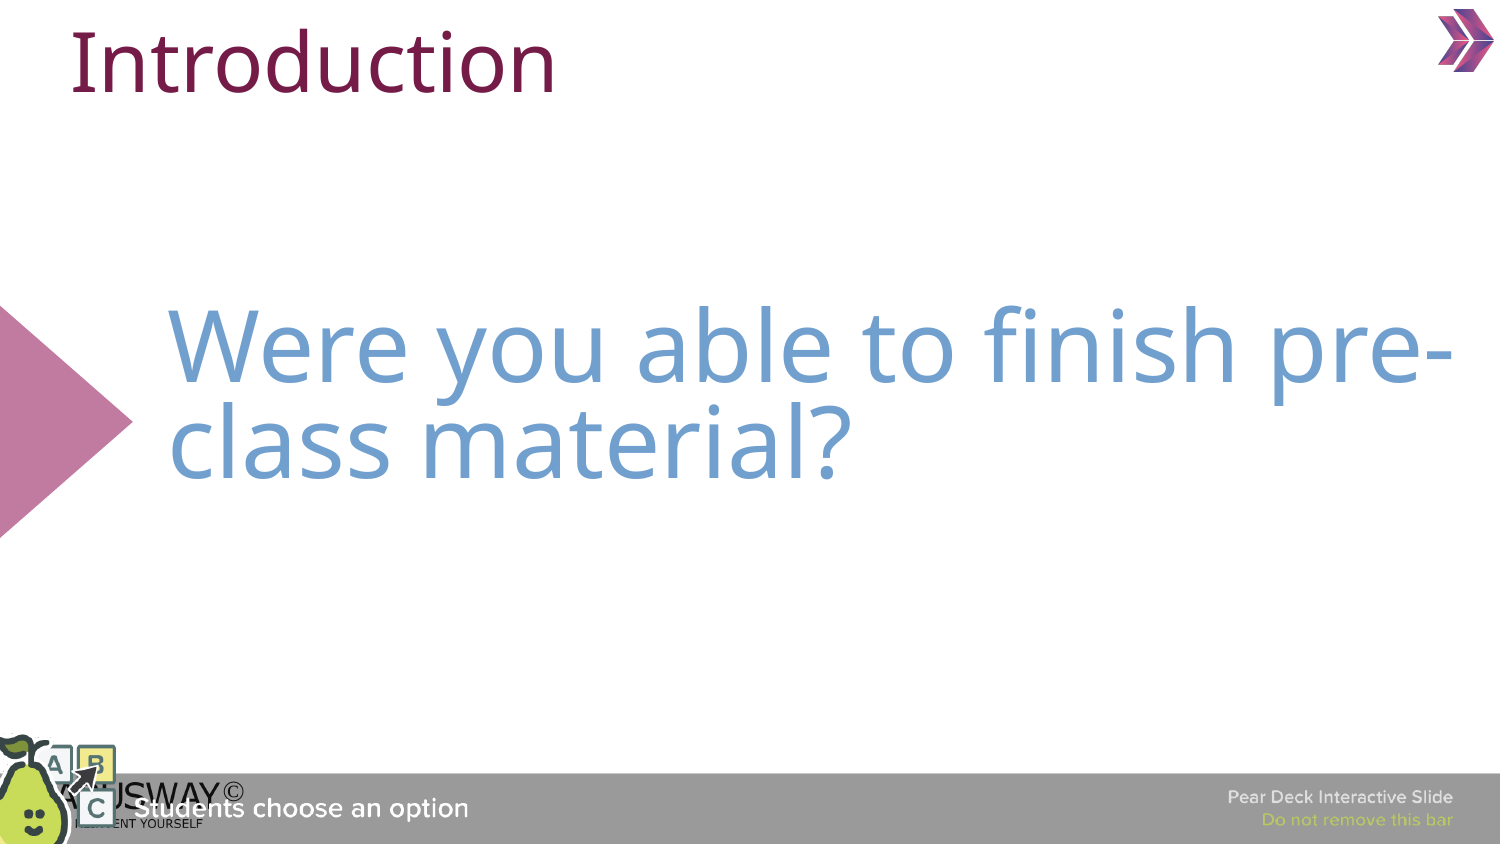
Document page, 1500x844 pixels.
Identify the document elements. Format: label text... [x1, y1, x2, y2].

text_box [0, 306, 100, 540]
title Were you able to finish pre-class material? [167, 306, 1493, 497]
picture [0, 726, 1500, 844]
title Introduction [70, 28, 997, 132]
picture [1438, 9, 1494, 72]
